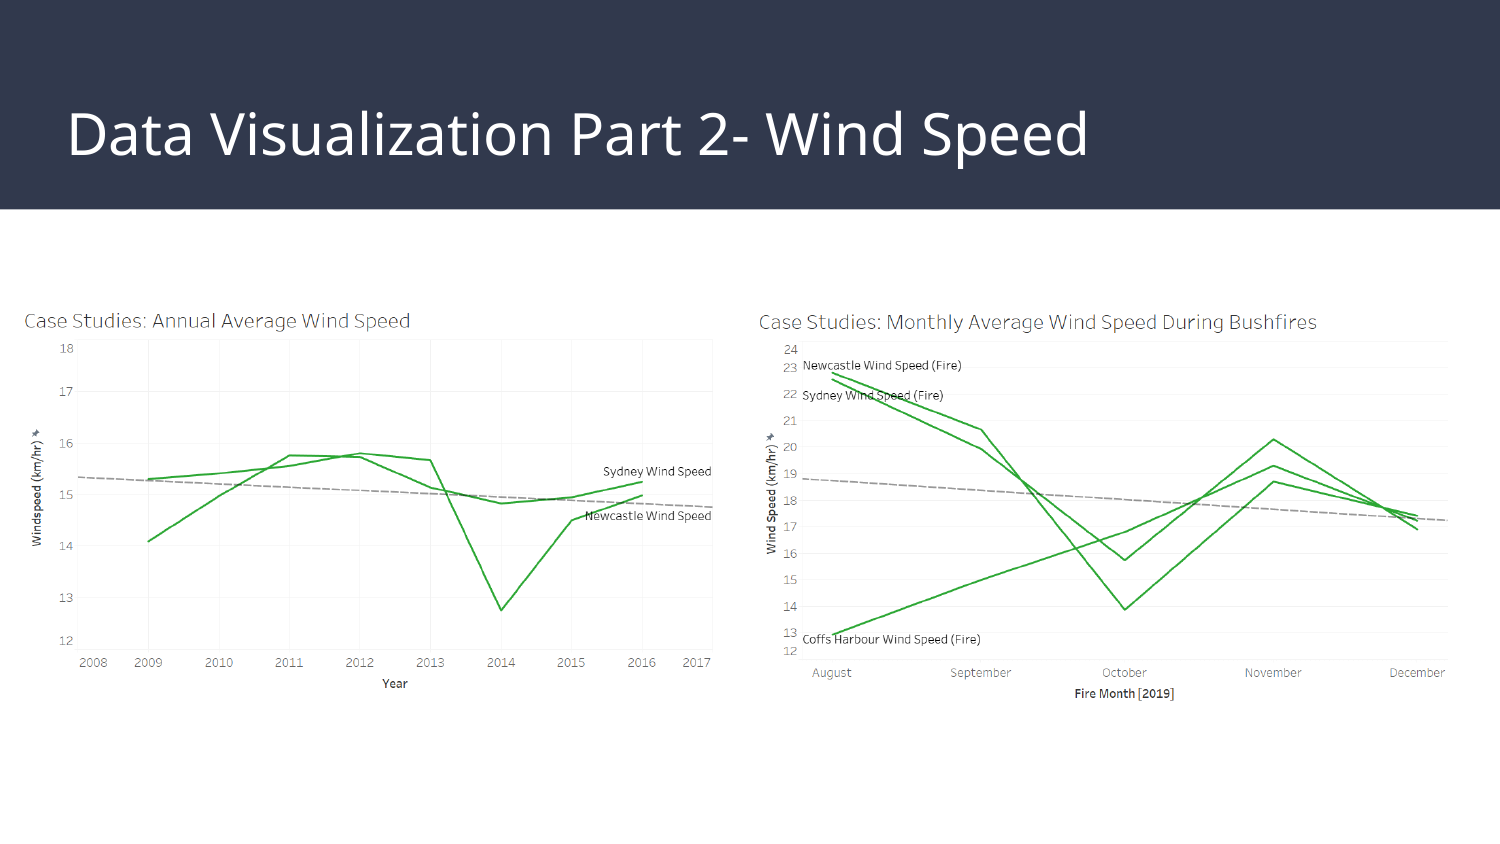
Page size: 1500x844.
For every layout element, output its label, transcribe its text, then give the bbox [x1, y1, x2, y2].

picture [756, 308, 1450, 704]
picture [21, 309, 714, 690]
title Data Visualization Part 2- Wind Speed [51, 82, 1449, 185]
